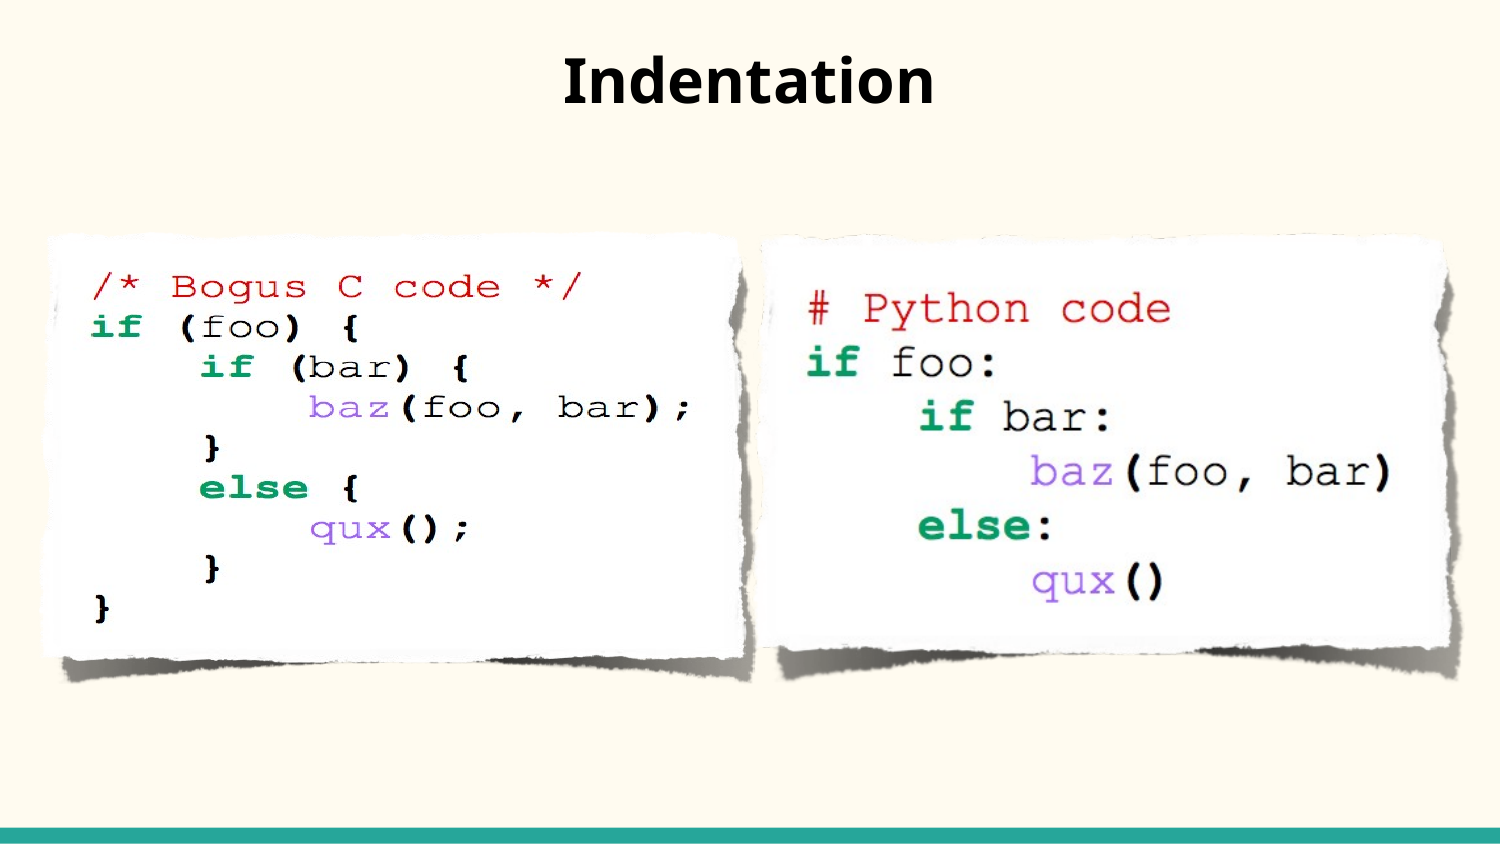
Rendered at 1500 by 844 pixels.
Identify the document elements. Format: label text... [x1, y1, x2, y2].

list Indentation [51, 26, 1449, 224]
text_box [747, 224, 1465, 686]
text_box [33, 224, 747, 686]
